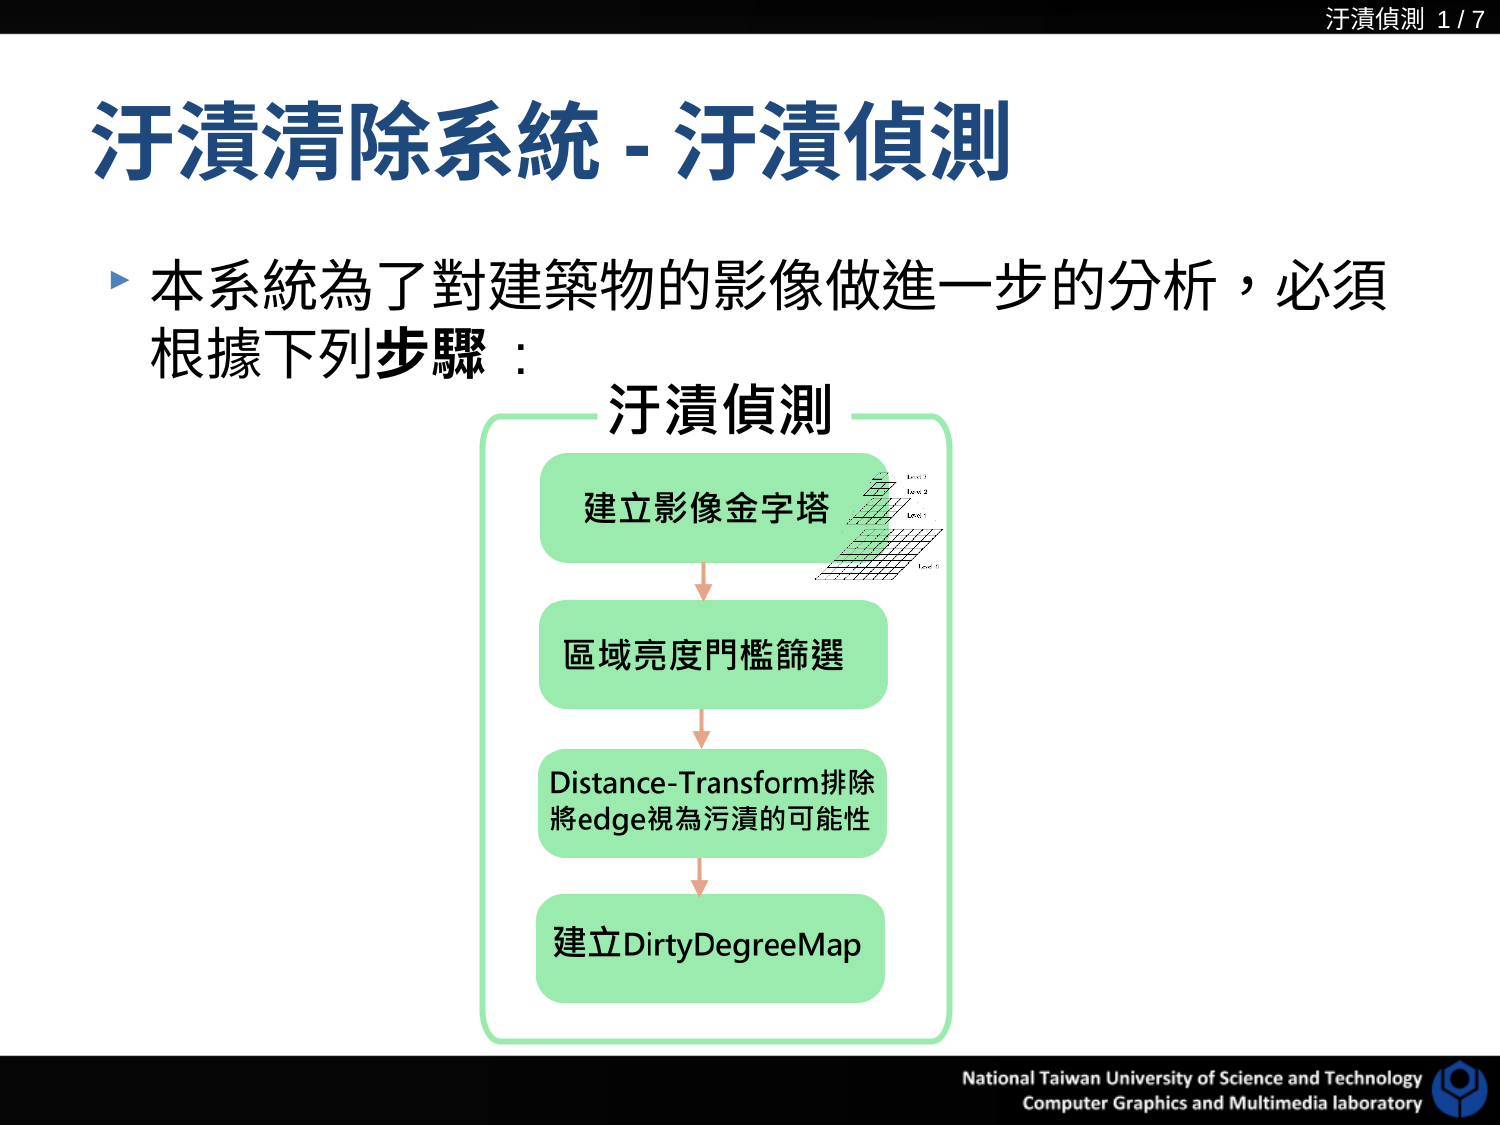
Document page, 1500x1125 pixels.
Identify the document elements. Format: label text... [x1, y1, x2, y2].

title 汙漬清除系統-汙漬偵測 [75, 45, 1425, 233]
picture [0, 0, 1500, 1125]
list 汙漬偵測 1 / 7 [774, 0, 1500, 67]
list 本系統為了對建築物的影像做進一步的分析，必須根據下列步驟 : [75, 243, 1425, 986]
